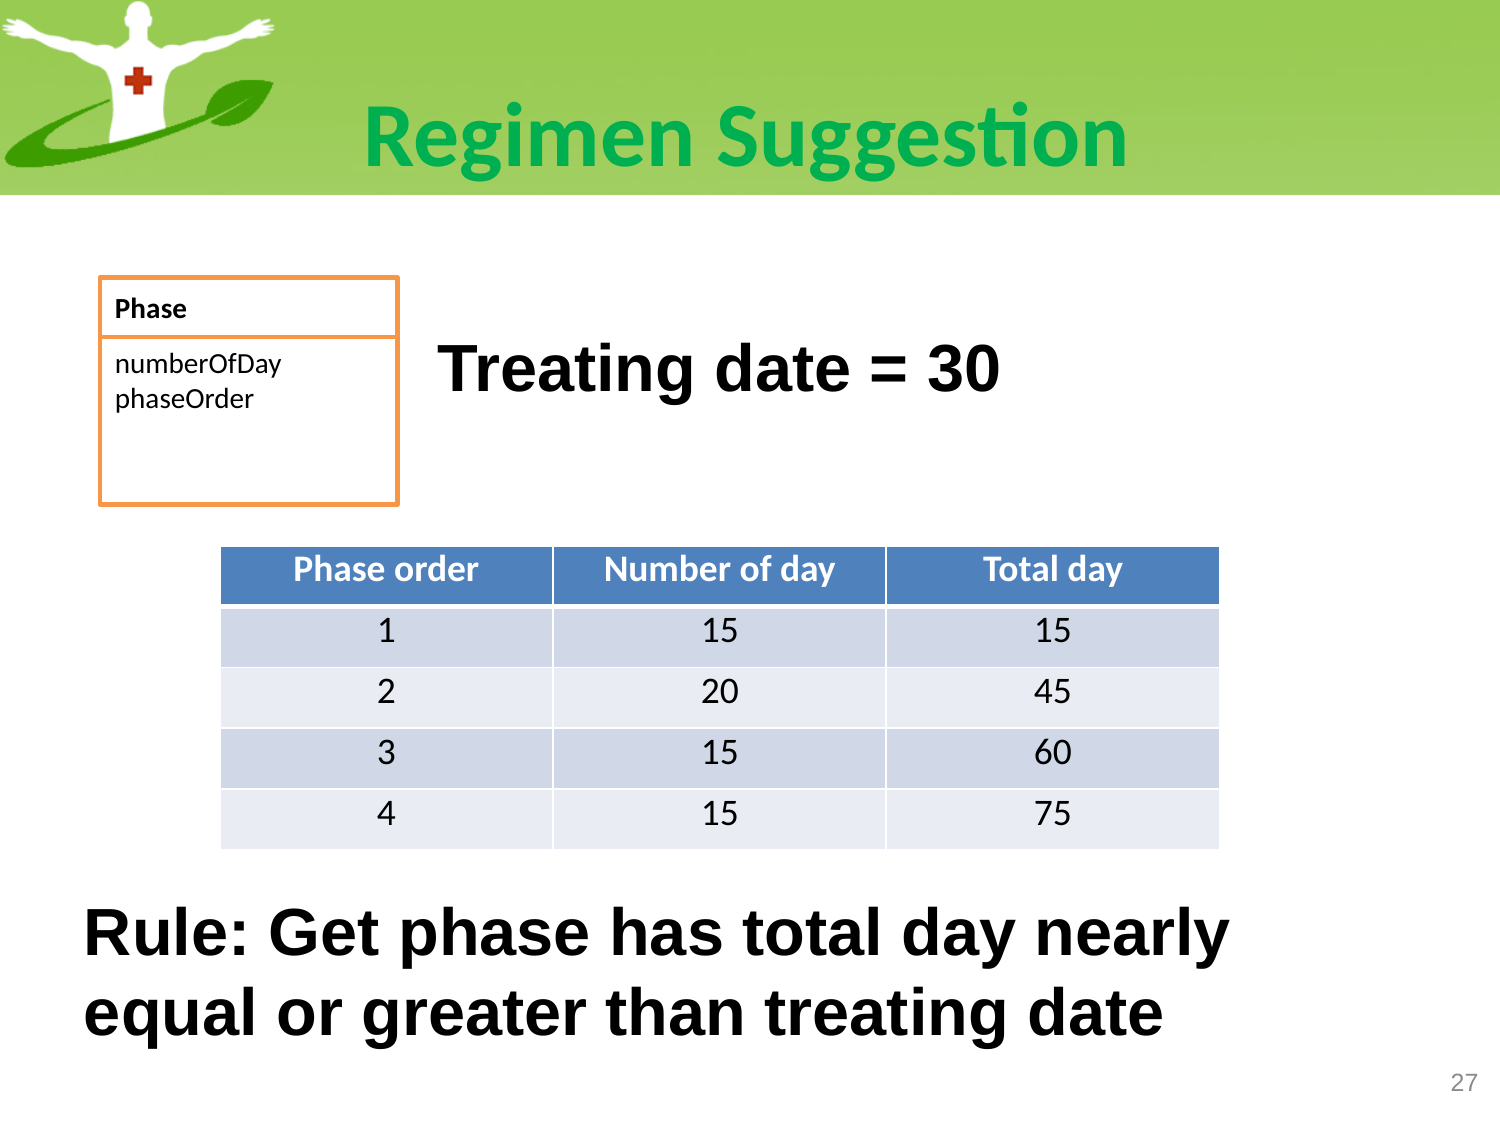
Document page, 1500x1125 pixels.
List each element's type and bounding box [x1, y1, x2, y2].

picture [0, 0, 1500, 1125]
text_box [99, 277, 398, 505]
